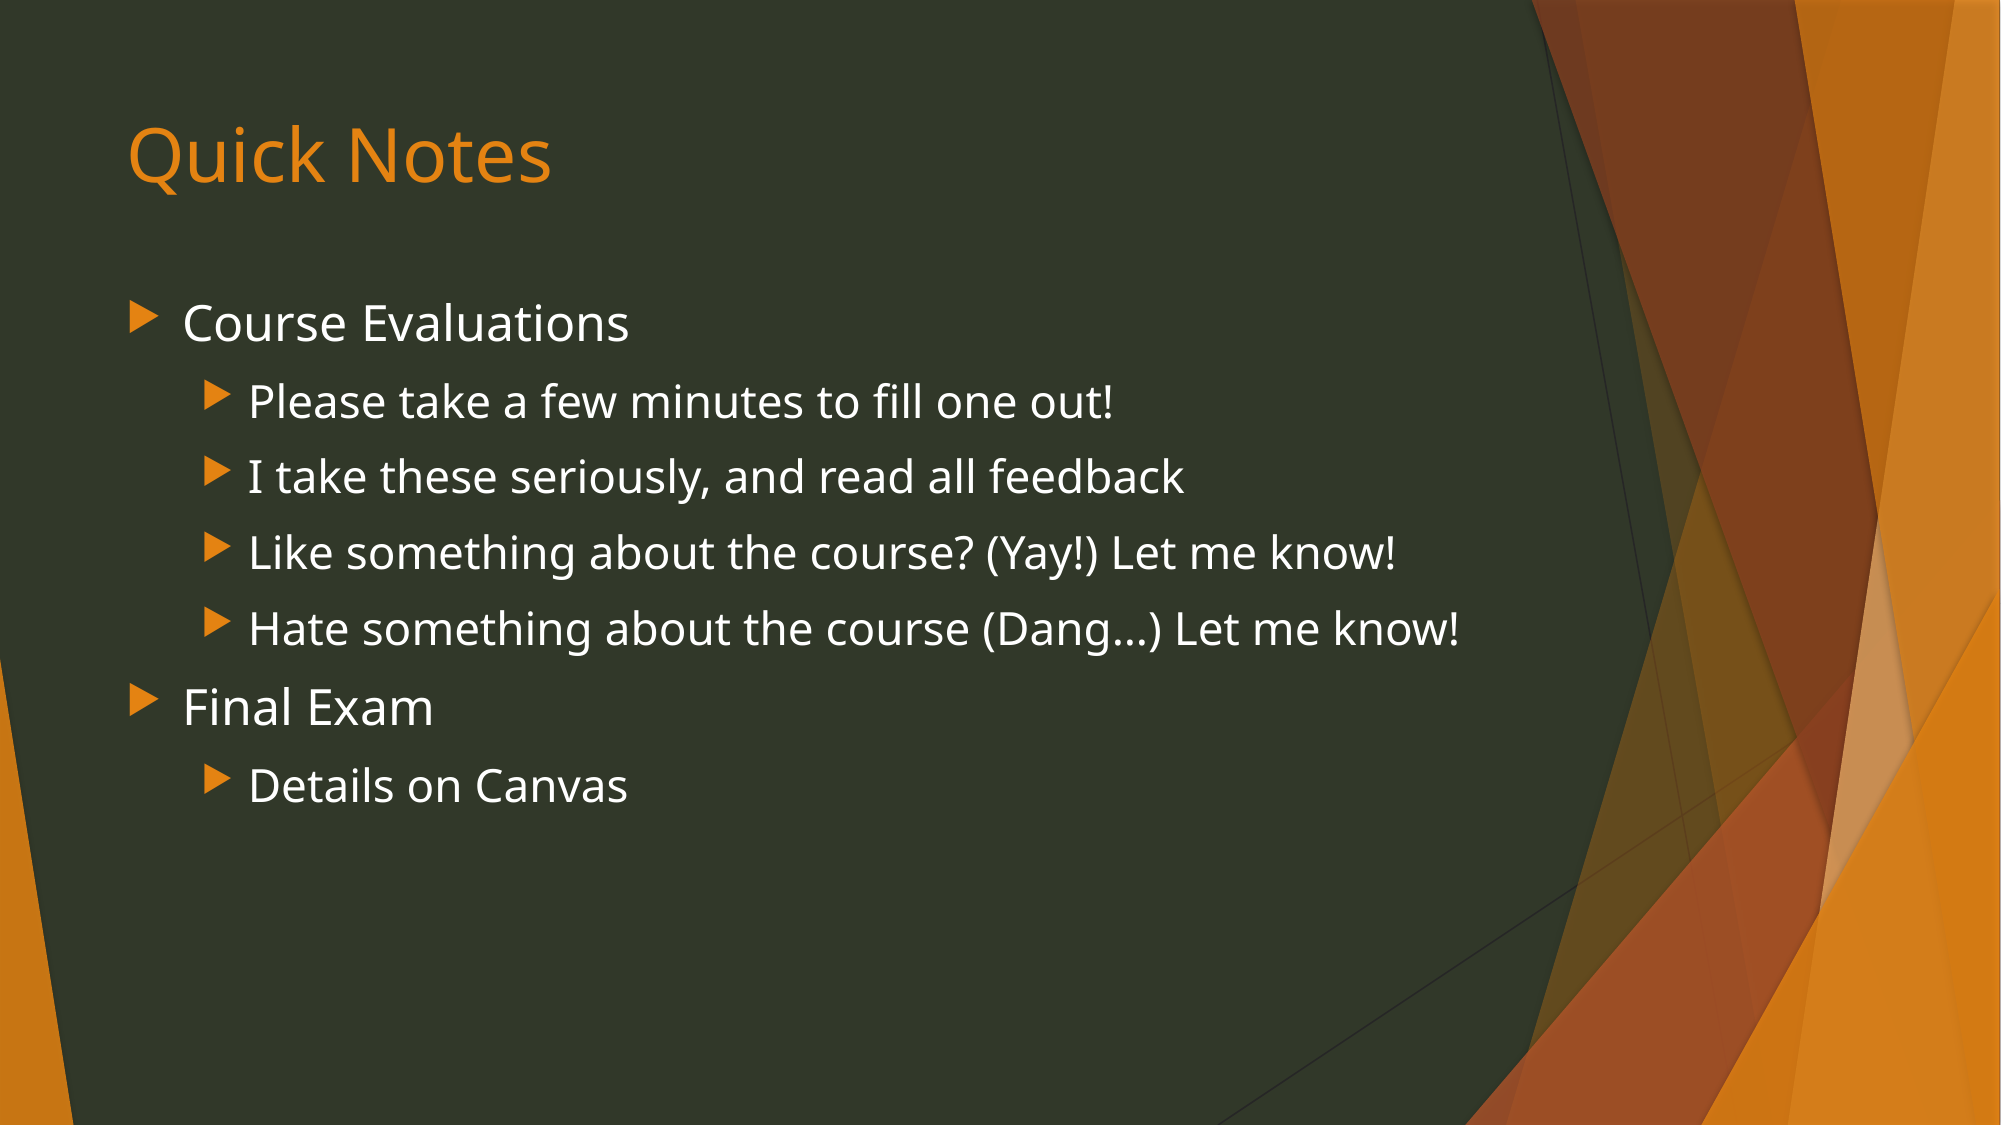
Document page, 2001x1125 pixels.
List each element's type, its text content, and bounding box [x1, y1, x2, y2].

title Quick Notes [111, 99, 1522, 284]
list Course Evaluations Please take a few minutes to fill one out! I take these seriously, and read all feedback Like something about the course? (Yay!) Let me know! Hate something about the course (Dang…) Let me know! Final Exam Details on Canvas [111, 284, 1522, 1008]
